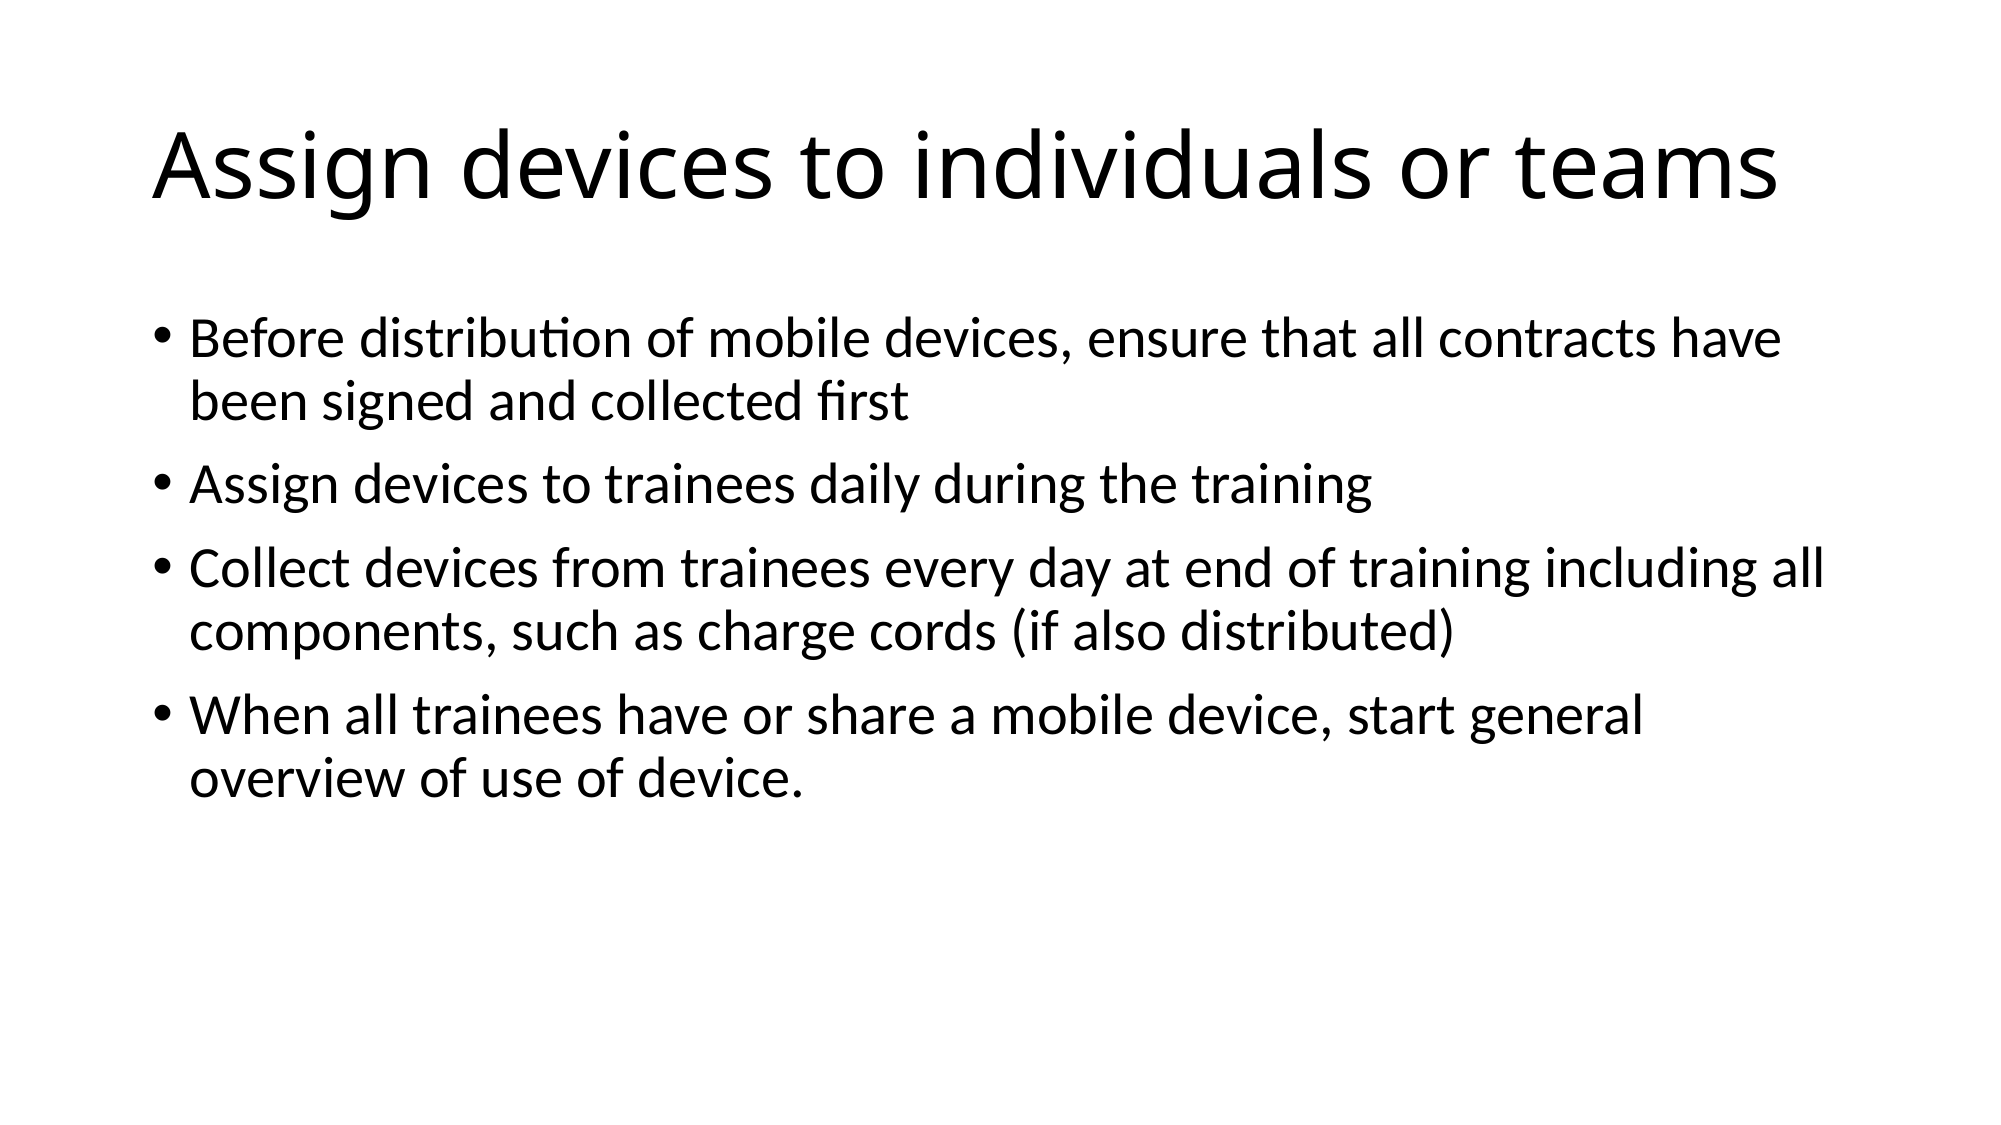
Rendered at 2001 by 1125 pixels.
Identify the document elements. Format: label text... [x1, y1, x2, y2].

title Assign devices to individuals or teams [137, 59, 1863, 278]
list Before distribution of mobile devices, ensure that all contracts have been signed and collected first Assign devices to trainees daily during the training Collect devices from trainees every day at end of training including all components, such as charge cords (if also distributed) When all trainees have or share a mobile device, start general overview of use of device. [137, 299, 1863, 1014]
